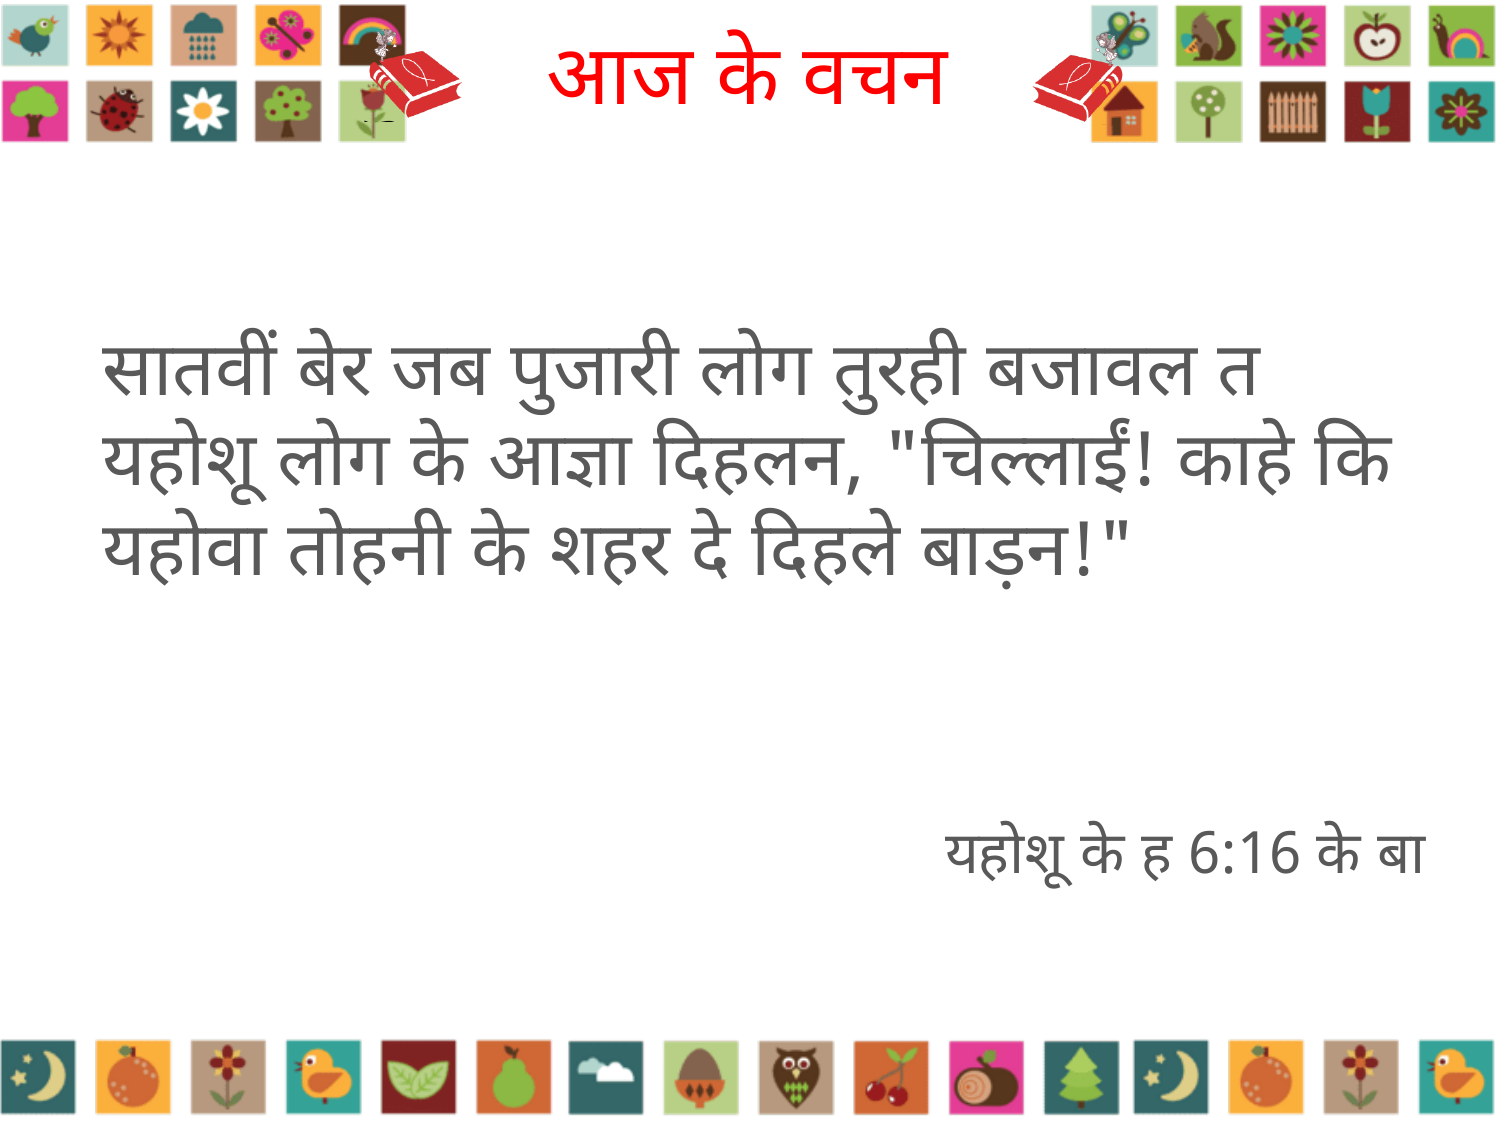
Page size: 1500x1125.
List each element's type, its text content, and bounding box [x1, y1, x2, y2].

picture [0, 3, 494, 150]
picture [1000, 3, 1500, 150]
text_box आज के वचन [492, 13, 1078, 129]
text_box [0, 1028, 1500, 1118]
text_box यहोशू के ह 6:16 के बा [808, 807, 1441, 893]
text_box सातवीं बेर जब पुजारी लोग तुरही बजावल त यहोशू लोग के आज्ञा दिहलन, "चिल्लाईं! काहे कि यहोवा तोहनी के शहर दे दिहले बाड़न!" [87, 313, 1435, 599]
